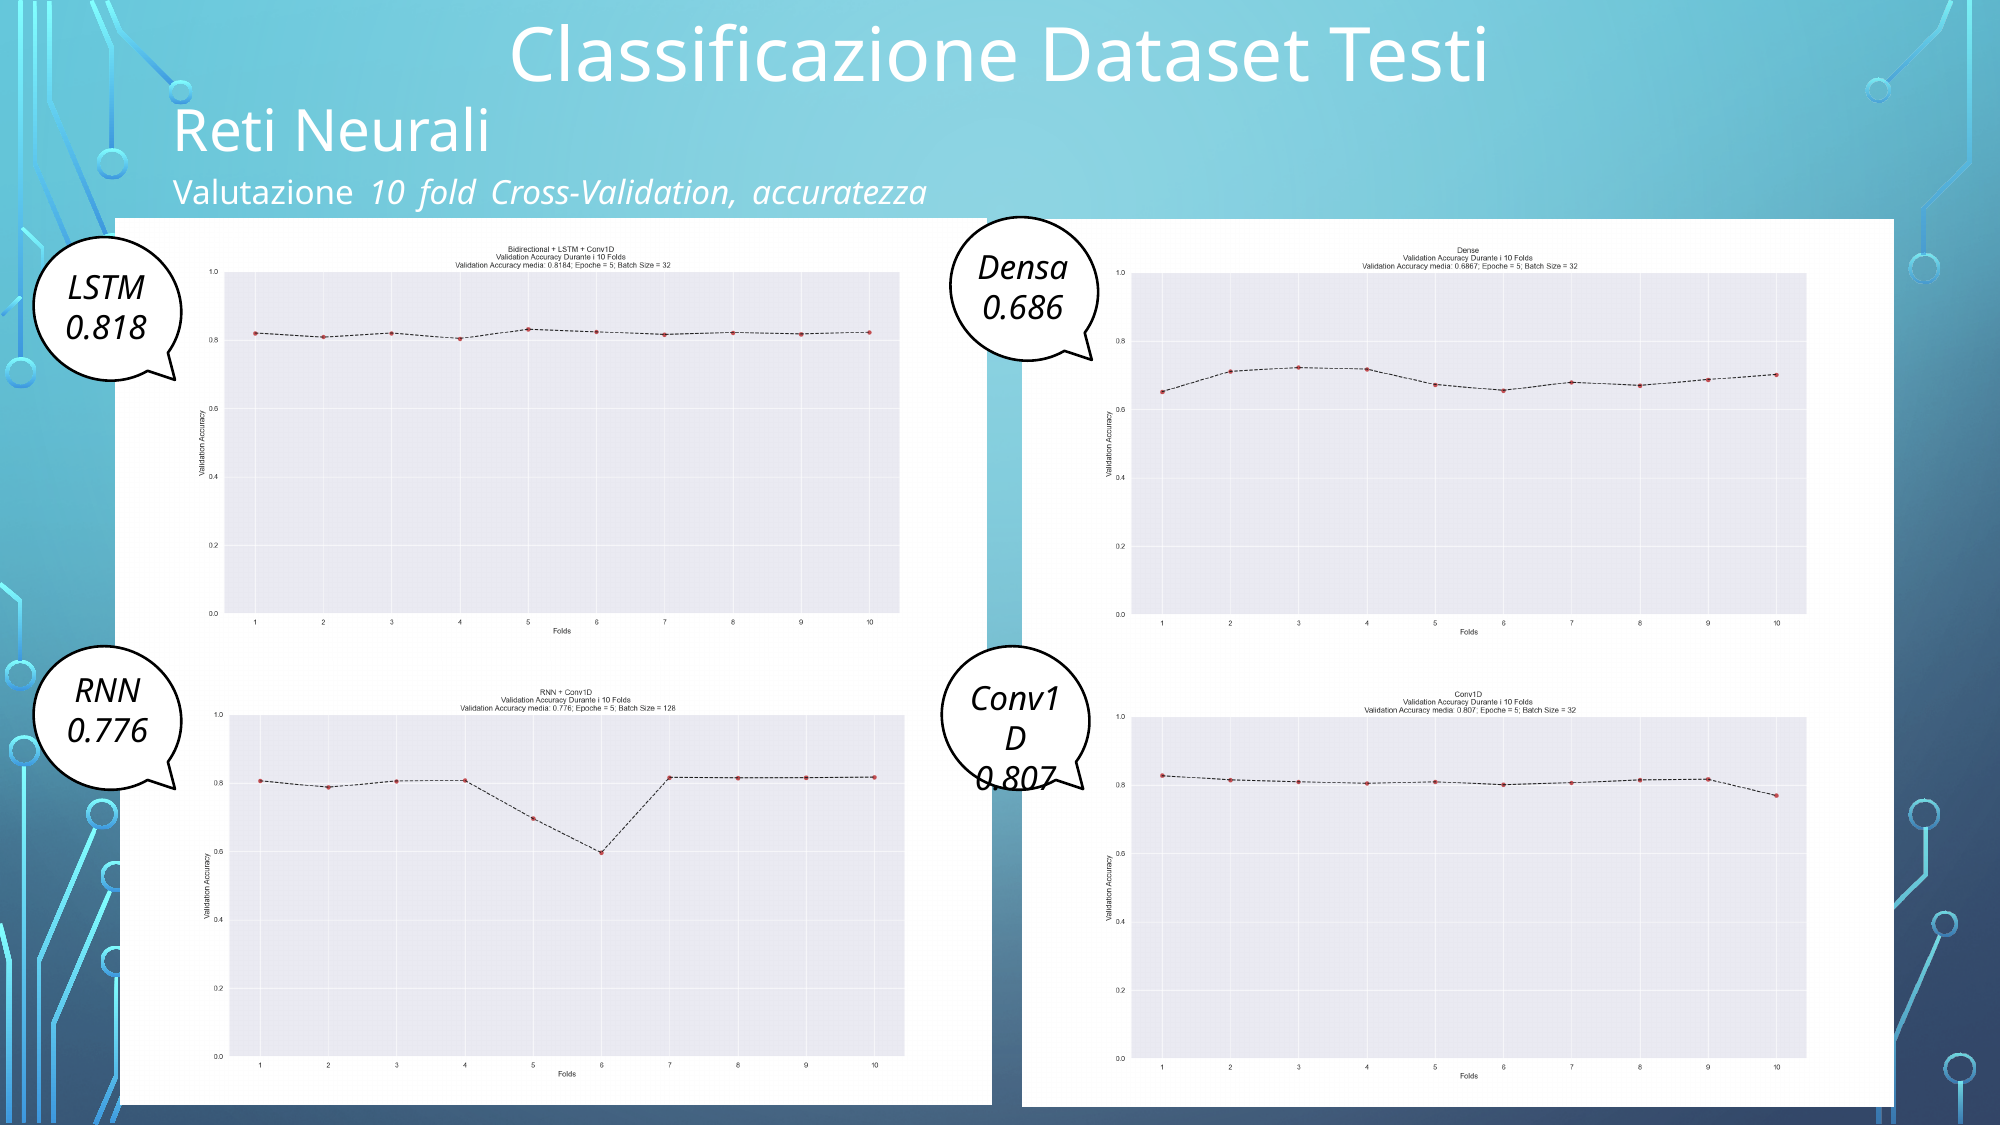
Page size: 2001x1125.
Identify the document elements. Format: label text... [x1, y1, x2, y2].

text_box [988, 215, 1043, 238]
text_box [51, 235, 115, 258]
text_box [32, 277, 38, 334]
text_box Densa 0.686 [988, 238, 1022, 334]
picture [115, 218, 992, 1106]
picture [1022, 219, 1895, 1107]
text_box [50, 354, 115, 382]
text_box Valutazione 10 fold Cross-Validation, accuratezza media: [158, 164, 944, 218]
text_box [45, 757, 119, 792]
text_box LSTM 0.818 [38, 258, 115, 354]
text_box [988, 644, 1022, 669]
text_box Reti Neurali [158, 86, 1244, 171]
text_box RNN 0.776 [39, 662, 119, 757]
text_box Classificazione Dataset Testi [457, 0, 1543, 104]
text_box Conv1D 0.807 [992, 669, 1022, 805]
text_box [988, 334, 1022, 362]
text_box [56, 644, 115, 662]
text_box [32, 684, 39, 746]
